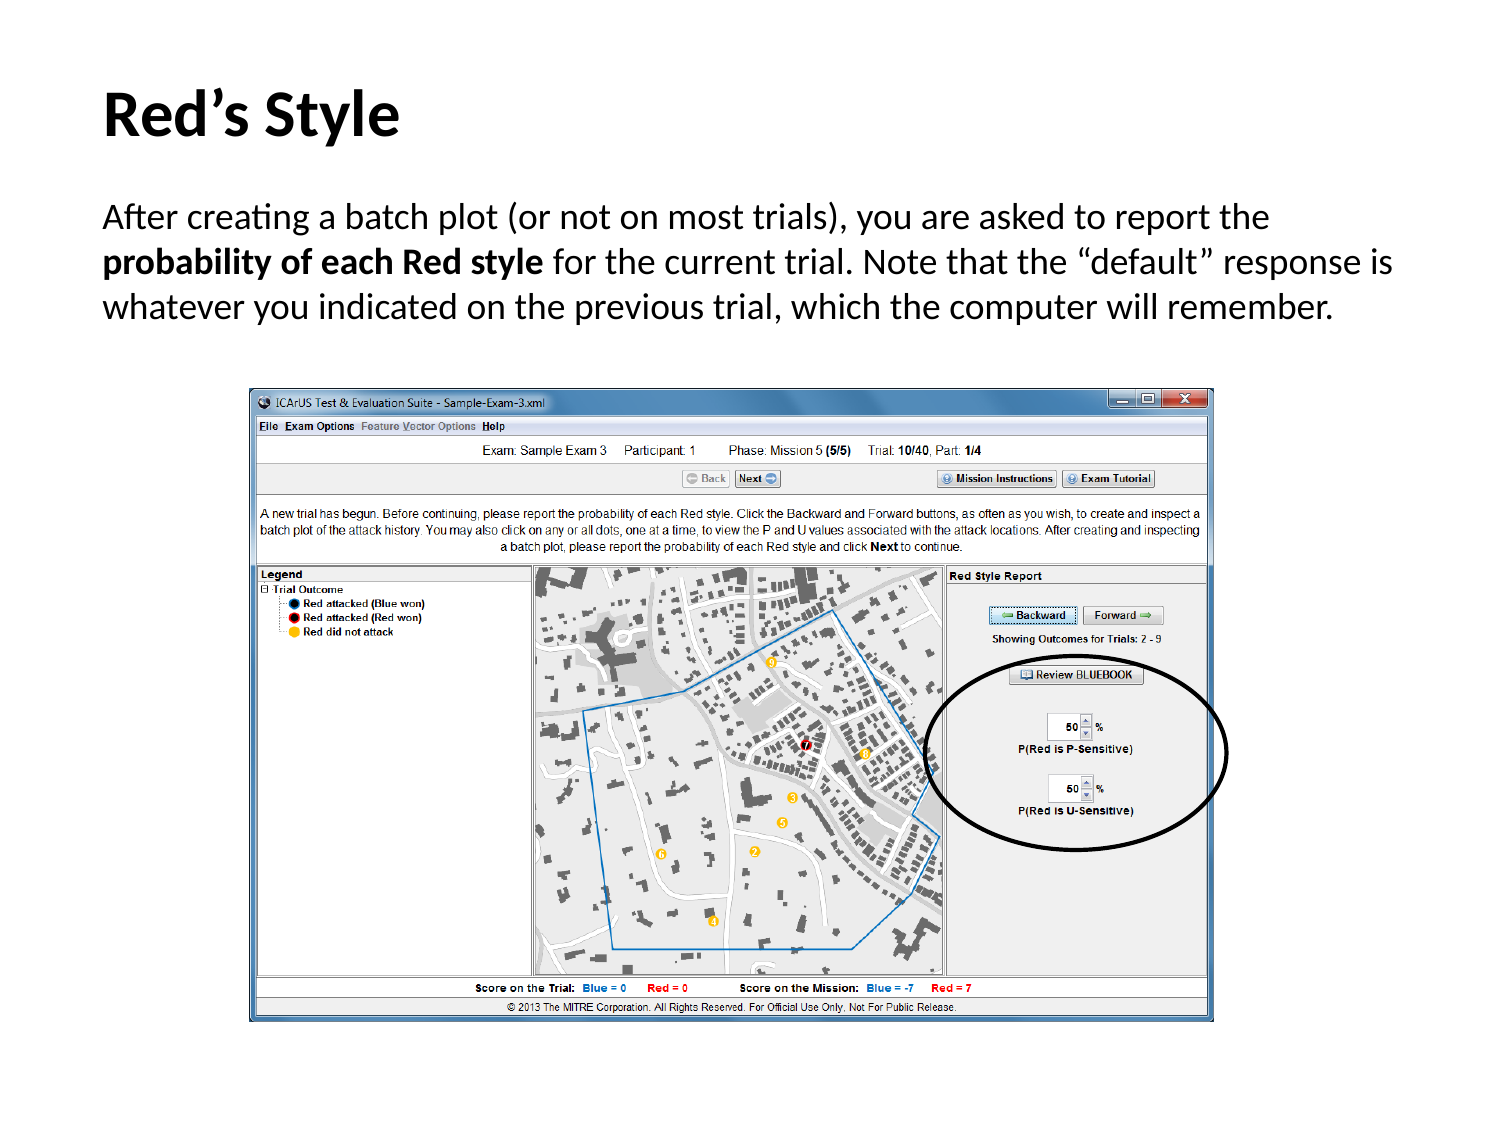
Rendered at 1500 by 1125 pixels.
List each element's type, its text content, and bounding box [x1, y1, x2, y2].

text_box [249, 387, 1227, 1022]
text_box Red’s Style [89, 62, 417, 158]
text_box After creating a batch plot (or not on most trials), you are asked to report the probability of each Red style for the current trial. Note that the “default” response is whatever you indicated on the previous trial, which the computer will remember. [87, 184, 1415, 335]
